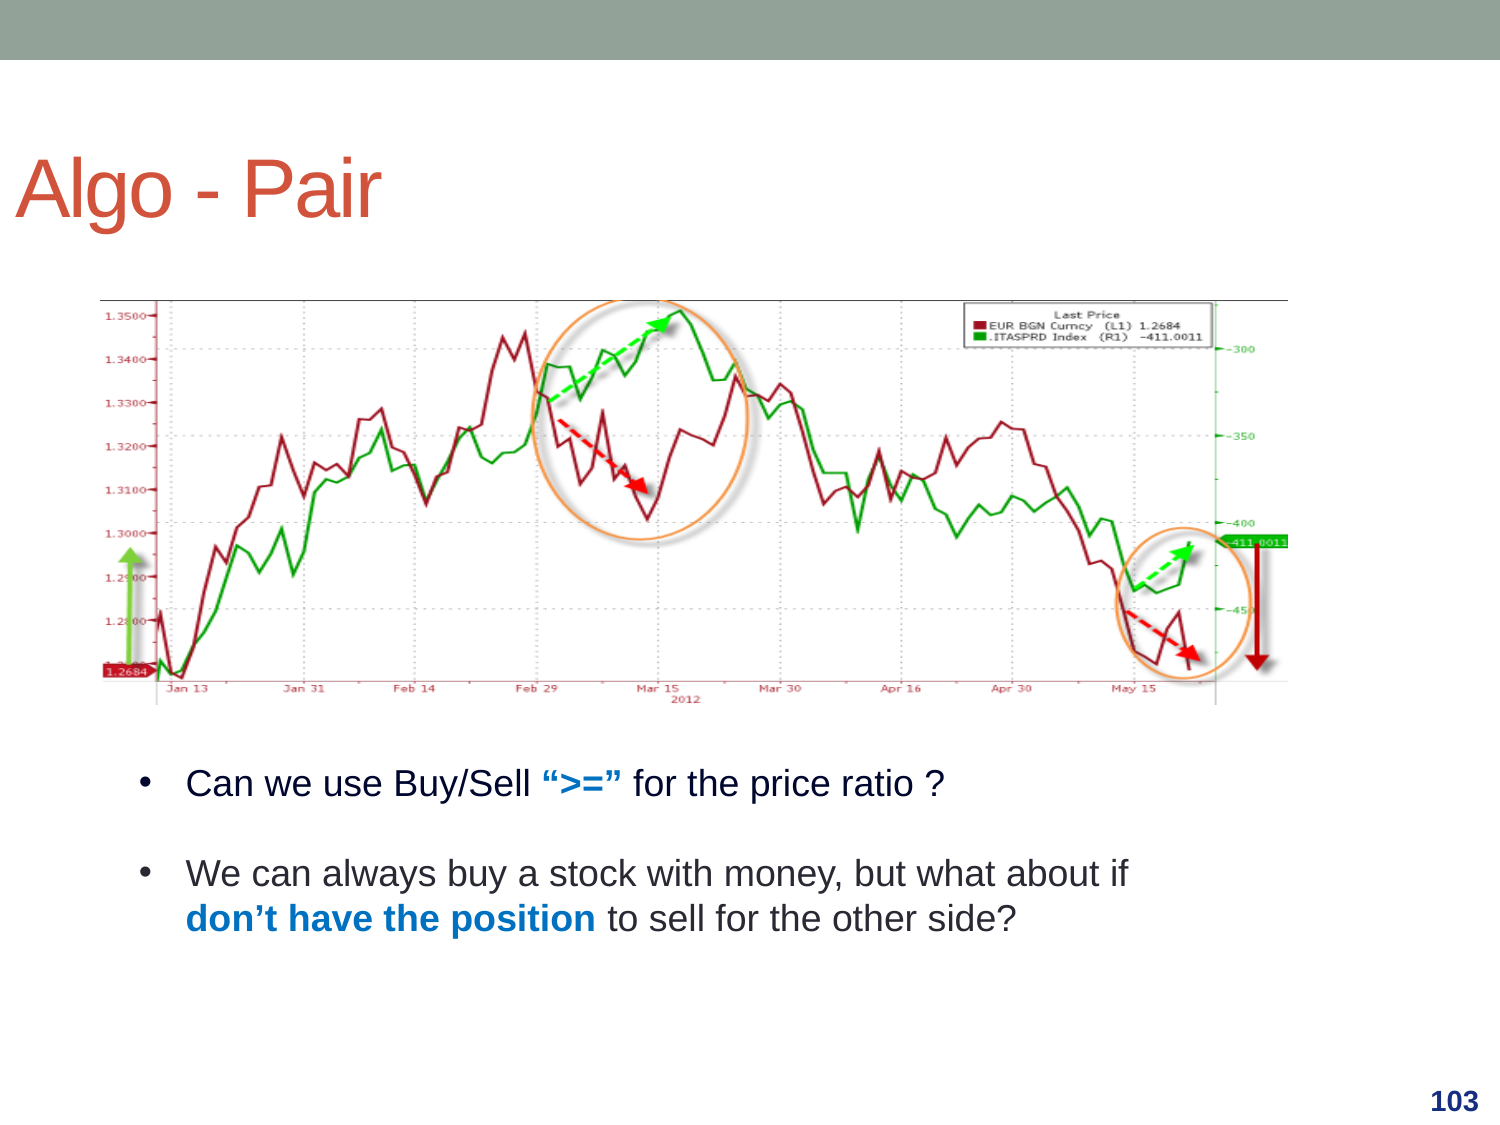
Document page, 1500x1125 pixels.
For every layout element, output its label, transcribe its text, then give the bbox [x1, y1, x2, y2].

text_box Can we use Buy/Sell “>=” for the price ratio ? We can always buy a stock with money, but what about if don’t have the position to sell for the other side? [123, 751, 1223, 992]
picture [100, 300, 1288, 705]
title Algo - Pair [0, 101, 1325, 266]
slide_number 103 [1415, 1070, 1499, 1125]
